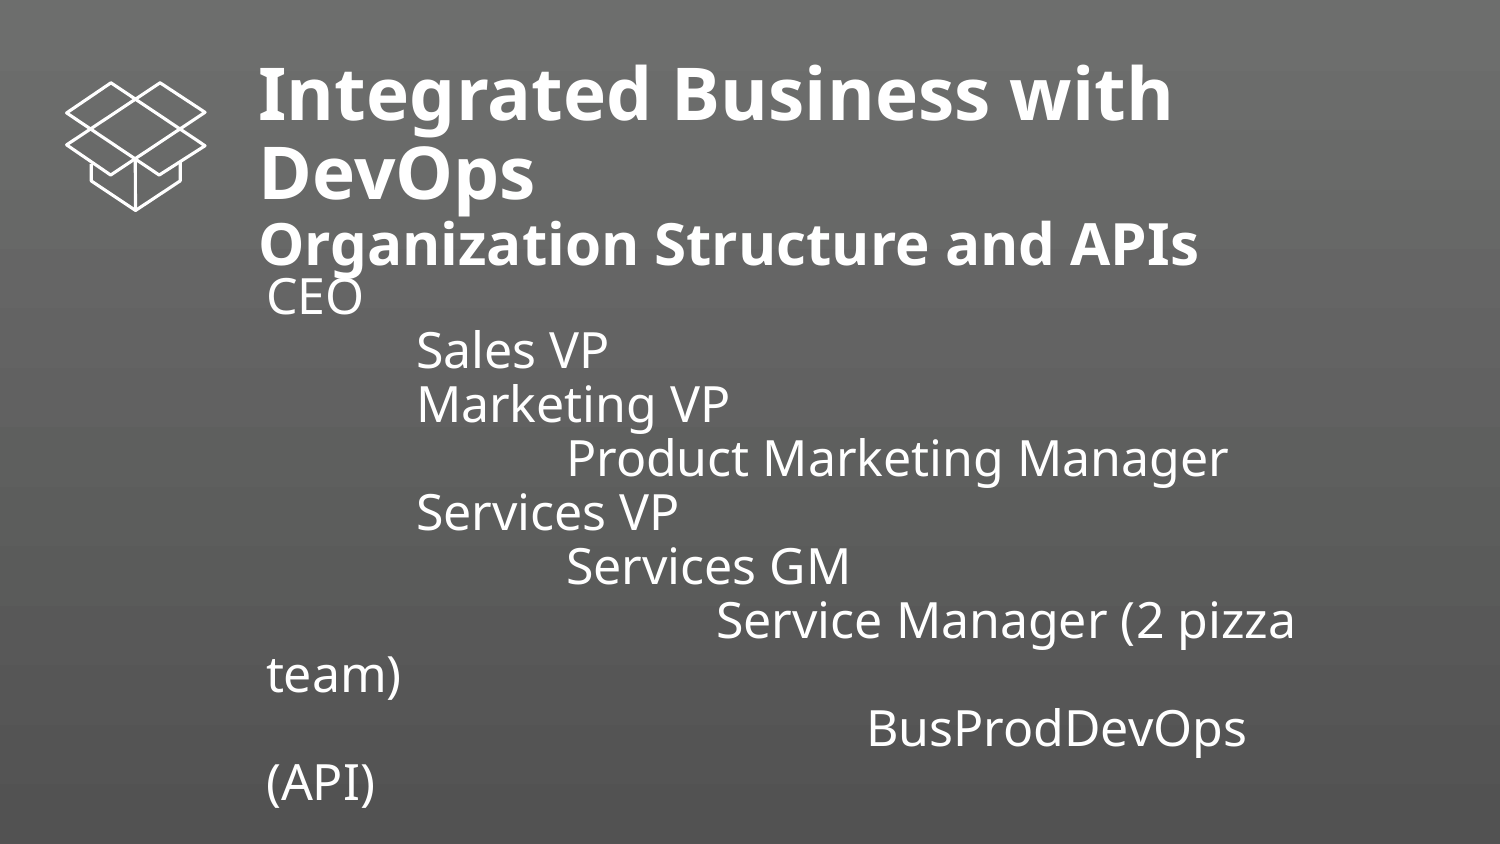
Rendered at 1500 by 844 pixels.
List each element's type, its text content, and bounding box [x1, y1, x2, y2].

text_box Integrated Business with DevOps Organization Structure and APIs [243, 50, 1462, 295]
text_box [0, 0, 1500, 844]
text_box [288, 763, 1274, 795]
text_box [66, 82, 206, 211]
text_box CEO Sales VP Marketing VP Product Marketing Manager Services VP Services GM Service Manager (2 pizza team) BusProdDevOps (API) [251, 263, 1342, 763]
